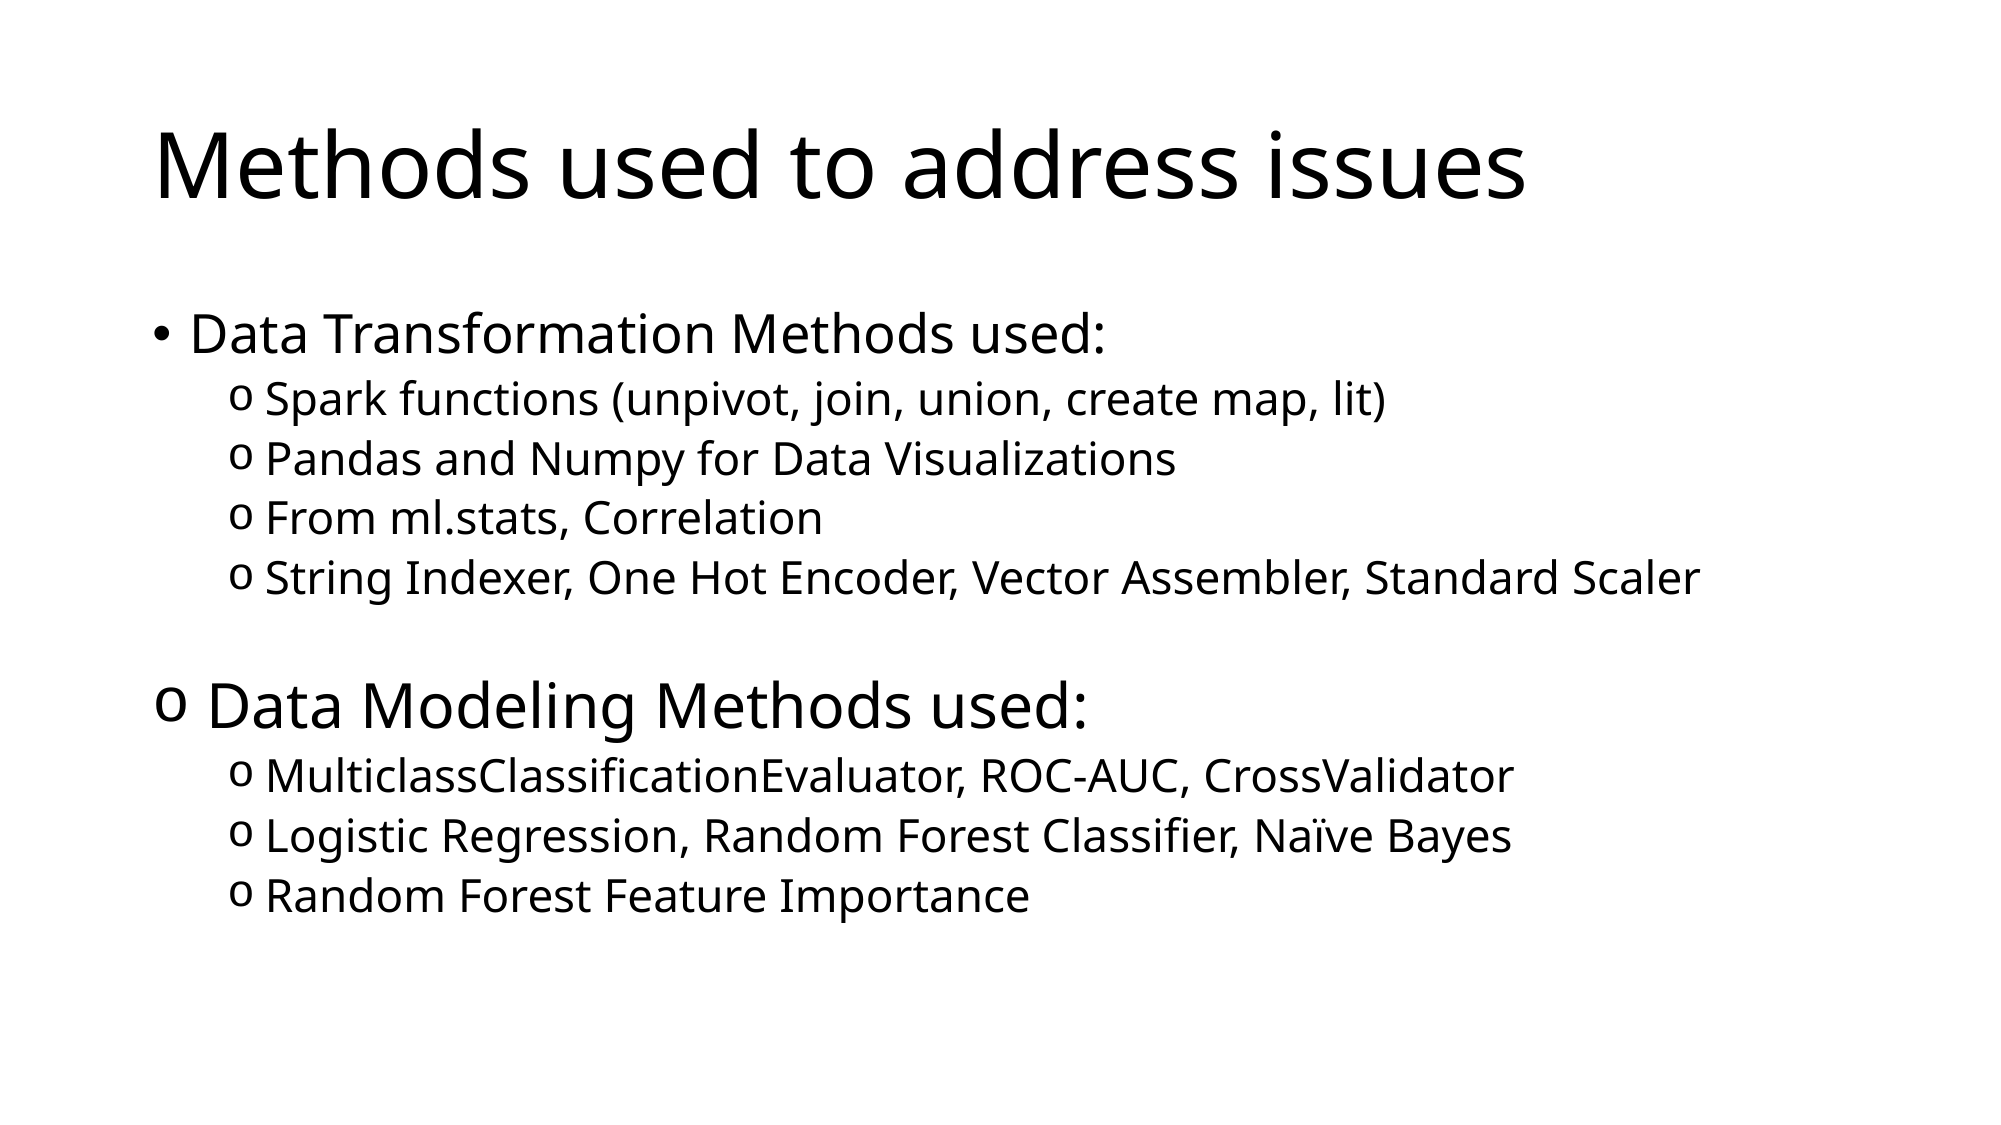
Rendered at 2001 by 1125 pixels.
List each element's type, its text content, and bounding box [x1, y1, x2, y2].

list Data Transformation Methods used: Spark functions (unpivot, join, union, create map, lit) Pandas and Numpy for Data Visualizations From ml.stats, Correlation String Indexer, One Hot Encoder, Vector Assembler, Standard Scaler Data Modeling Methods used: MulticlassClassificationEvaluator, ROC-AUC, CrossValidator Logistic Regression, Random Forest Classifier, Naïve Bayes Random Forest Feature Importance [137, 299, 1863, 1014]
title Methods used to address issues [137, 59, 1863, 278]
